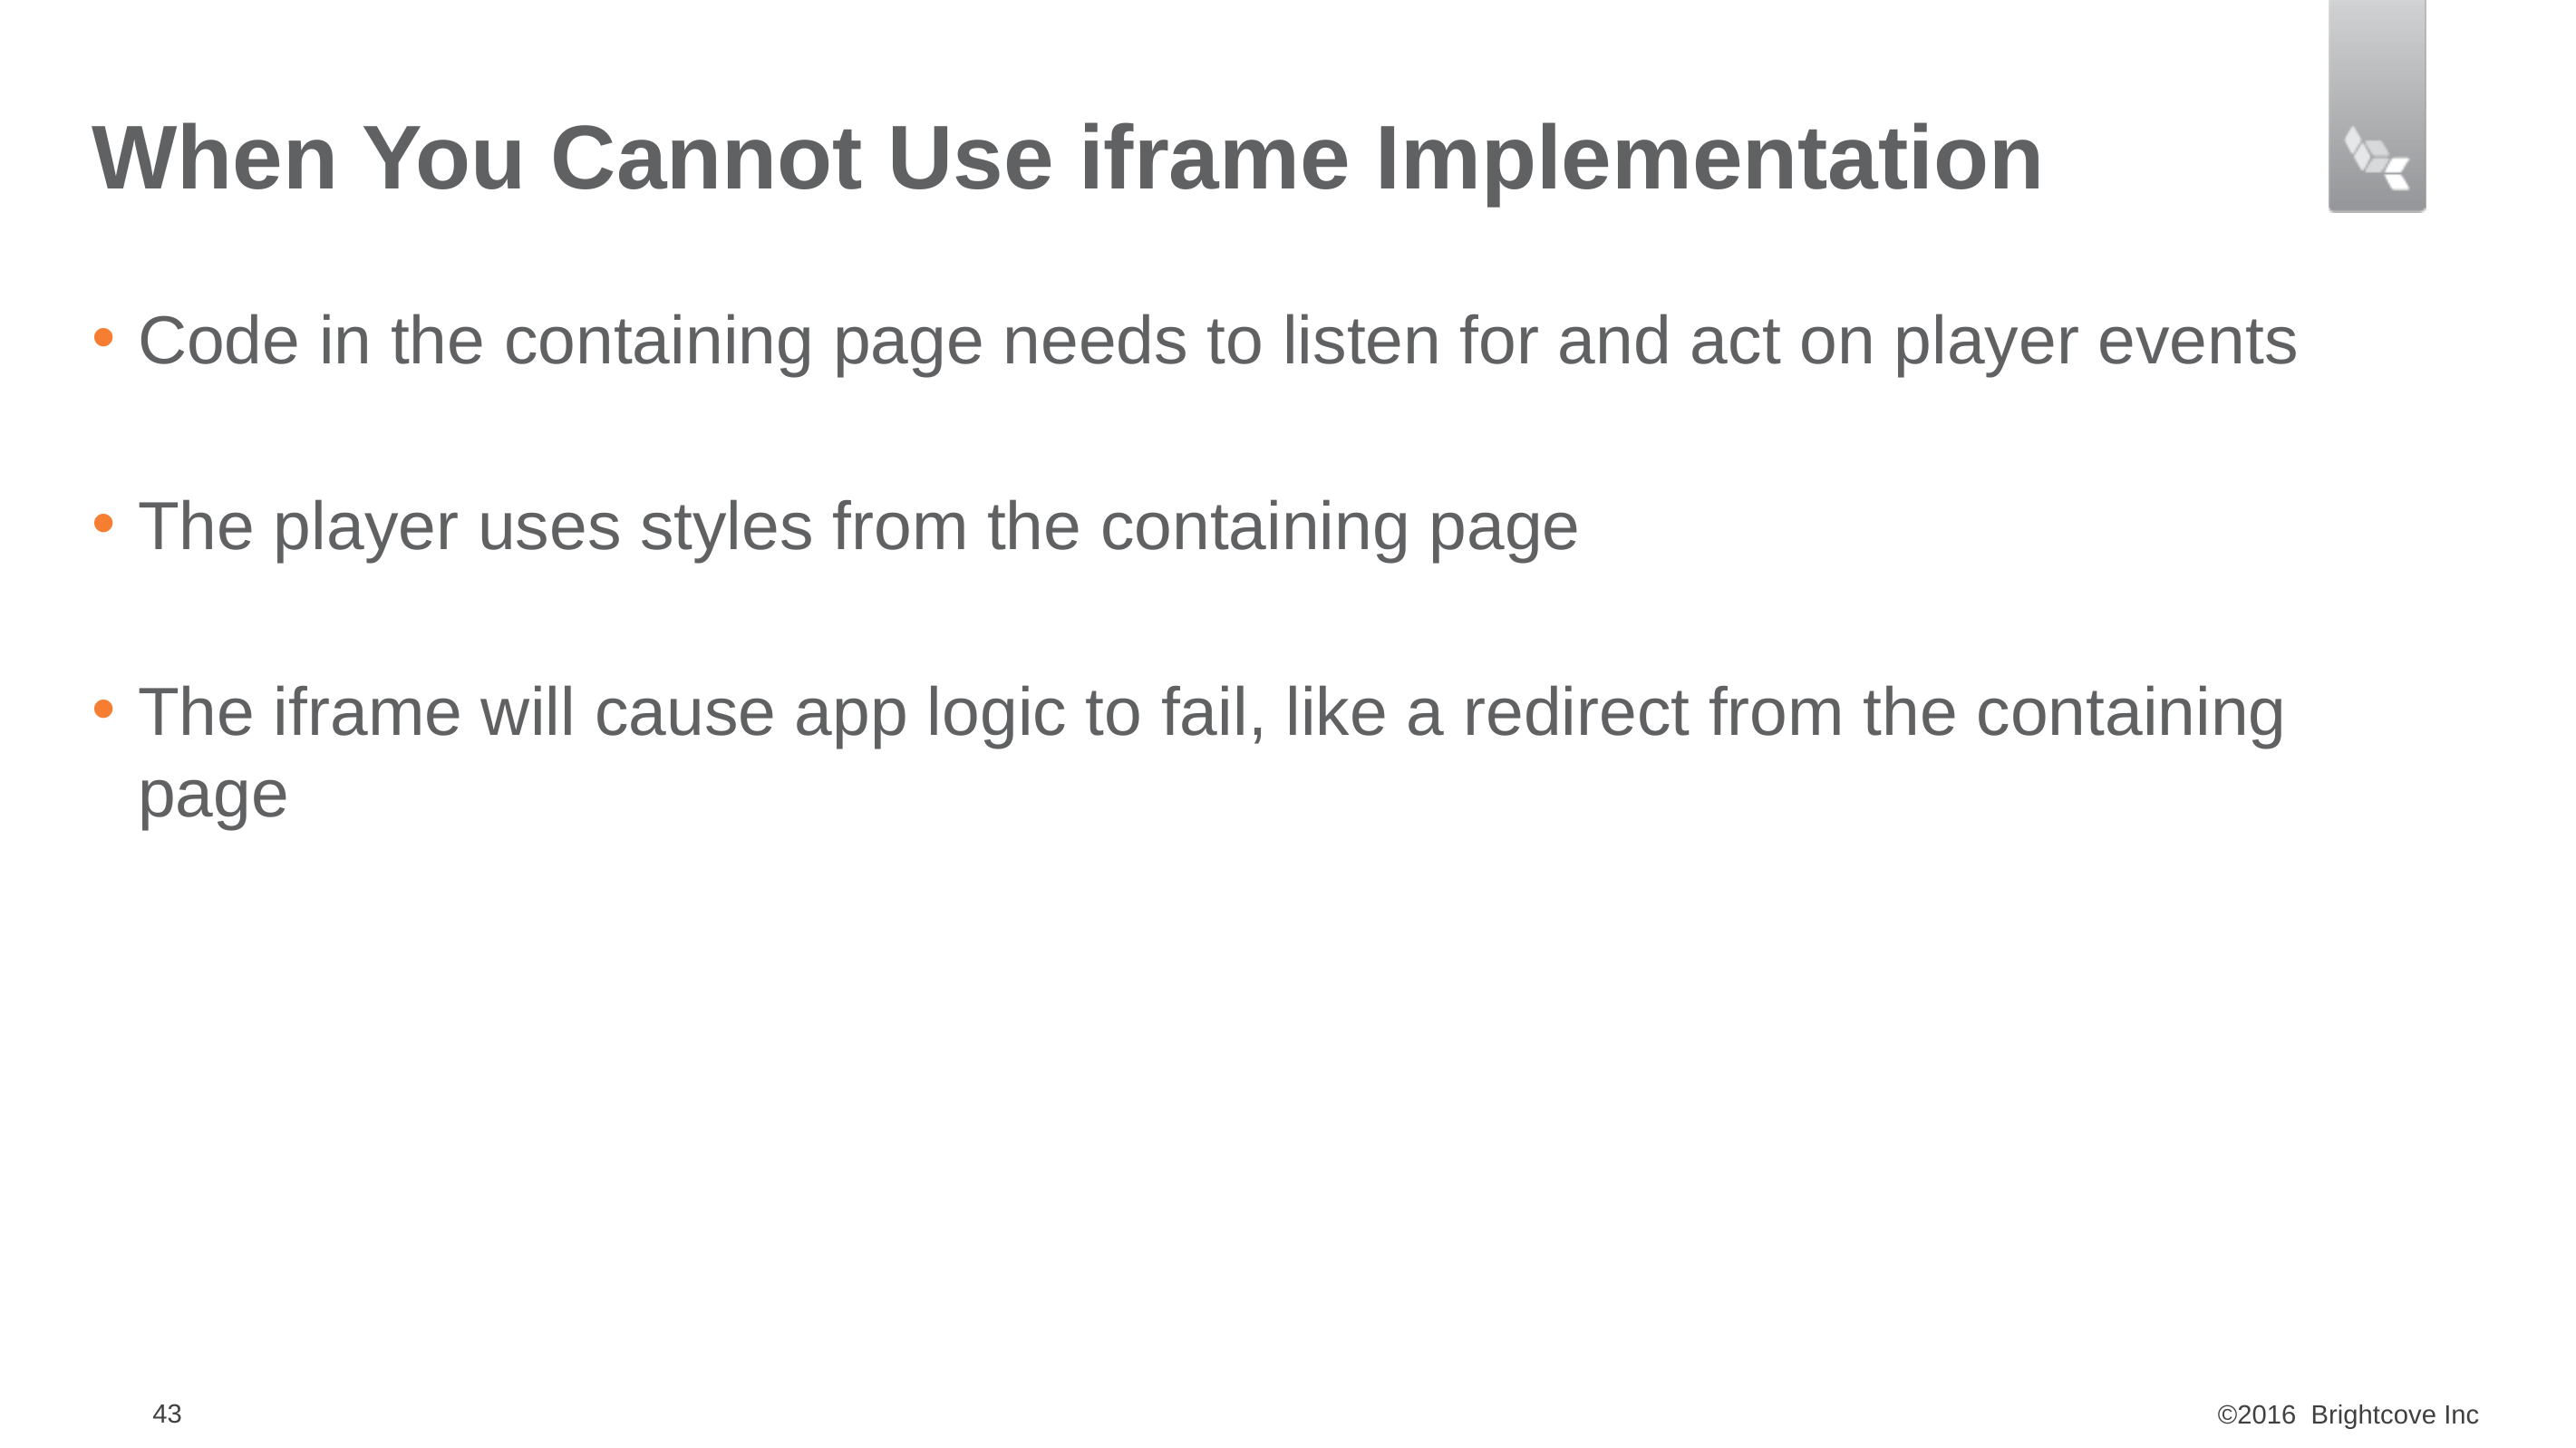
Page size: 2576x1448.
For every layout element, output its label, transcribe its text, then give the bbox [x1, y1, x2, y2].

title When You Cannot Use iframe Implementation [80, 43, 2271, 261]
slide_number 43 [143, 1390, 189, 1434]
picture [2329, 0, 2428, 213]
list Code in the containing page needs to listen for and act on player events The player uses styles from the containing page The iframe will cause app logic to fail, like a redirect from the containing page [80, 283, 2442, 1303]
